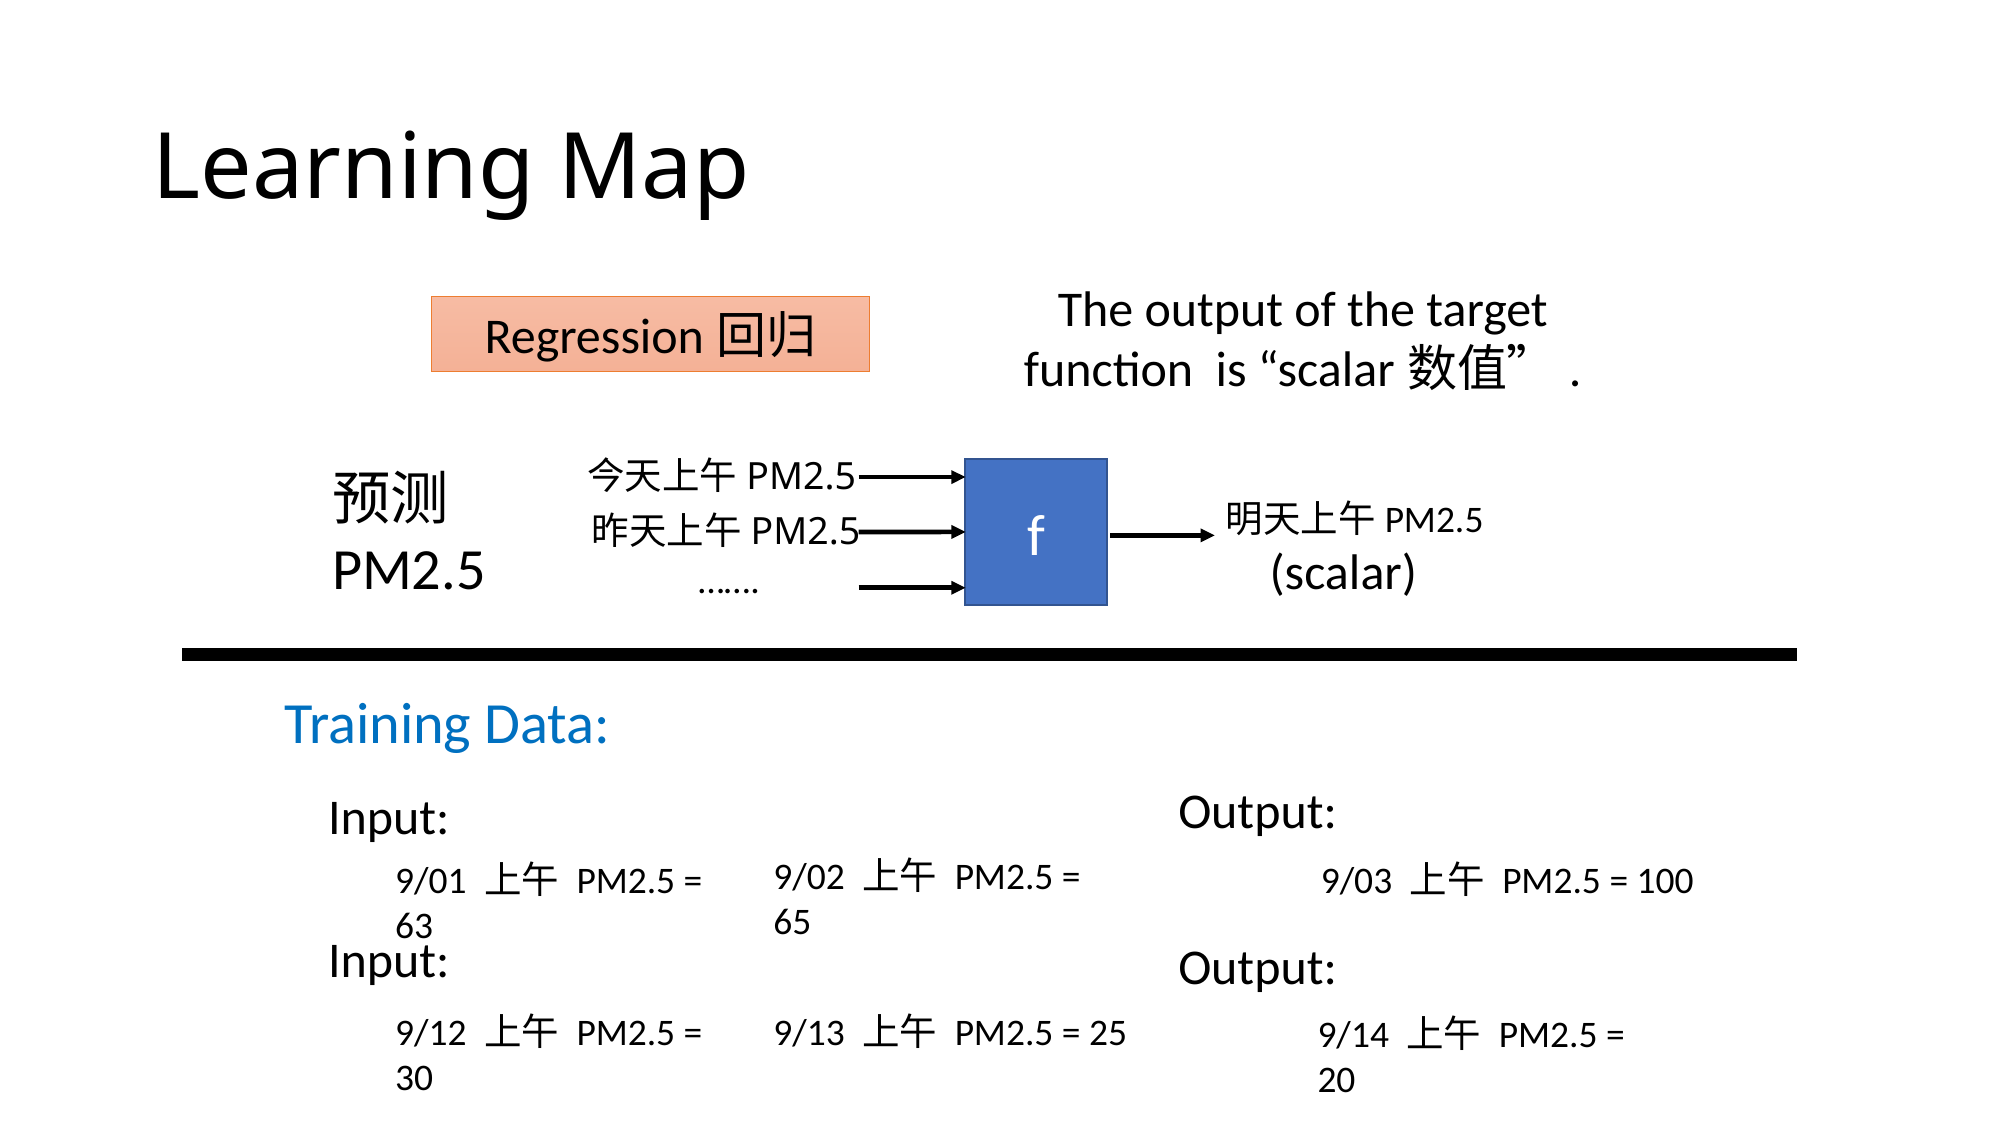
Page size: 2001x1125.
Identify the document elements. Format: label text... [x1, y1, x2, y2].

text_box 9/12 上午 PM2.5 = 30 [380, 1000, 759, 1106]
text_box 预测 PM2.5 [317, 453, 525, 609]
text_box 9/01 上午 PM2.5 = 63 [380, 848, 759, 954]
text_box 今天上午PM2.5 [572, 444, 892, 505]
text_box f [964, 458, 1108, 606]
text_box Input: [254, 920, 524, 996]
text_box 昨天上午PM2.5 [576, 499, 902, 560]
text_box Output: [1123, 927, 1392, 1002]
text_box ……. [665, 548, 793, 609]
text_box Regression回归 [431, 296, 870, 372]
text_box Input: [254, 777, 524, 852]
text_box (scalar) [1201, 531, 1486, 607]
title Learning Map [137, 59, 1863, 278]
text_box 9/14 上午 PM2.5 = 20 [1302, 1002, 1672, 1107]
text_box 明天上午PM2.5 [1210, 487, 1545, 548]
text_box 9/03 上午 PM2.5 = 100 [1306, 848, 1740, 909]
text_box 9/13 上午 PM2.5 = 25 [758, 1000, 1168, 1061]
text_box Training Data: [230, 677, 664, 763]
text_box 9/02 上午 PM2.5 = 65 [758, 844, 1140, 950]
text_box Output: [1123, 770, 1392, 846]
